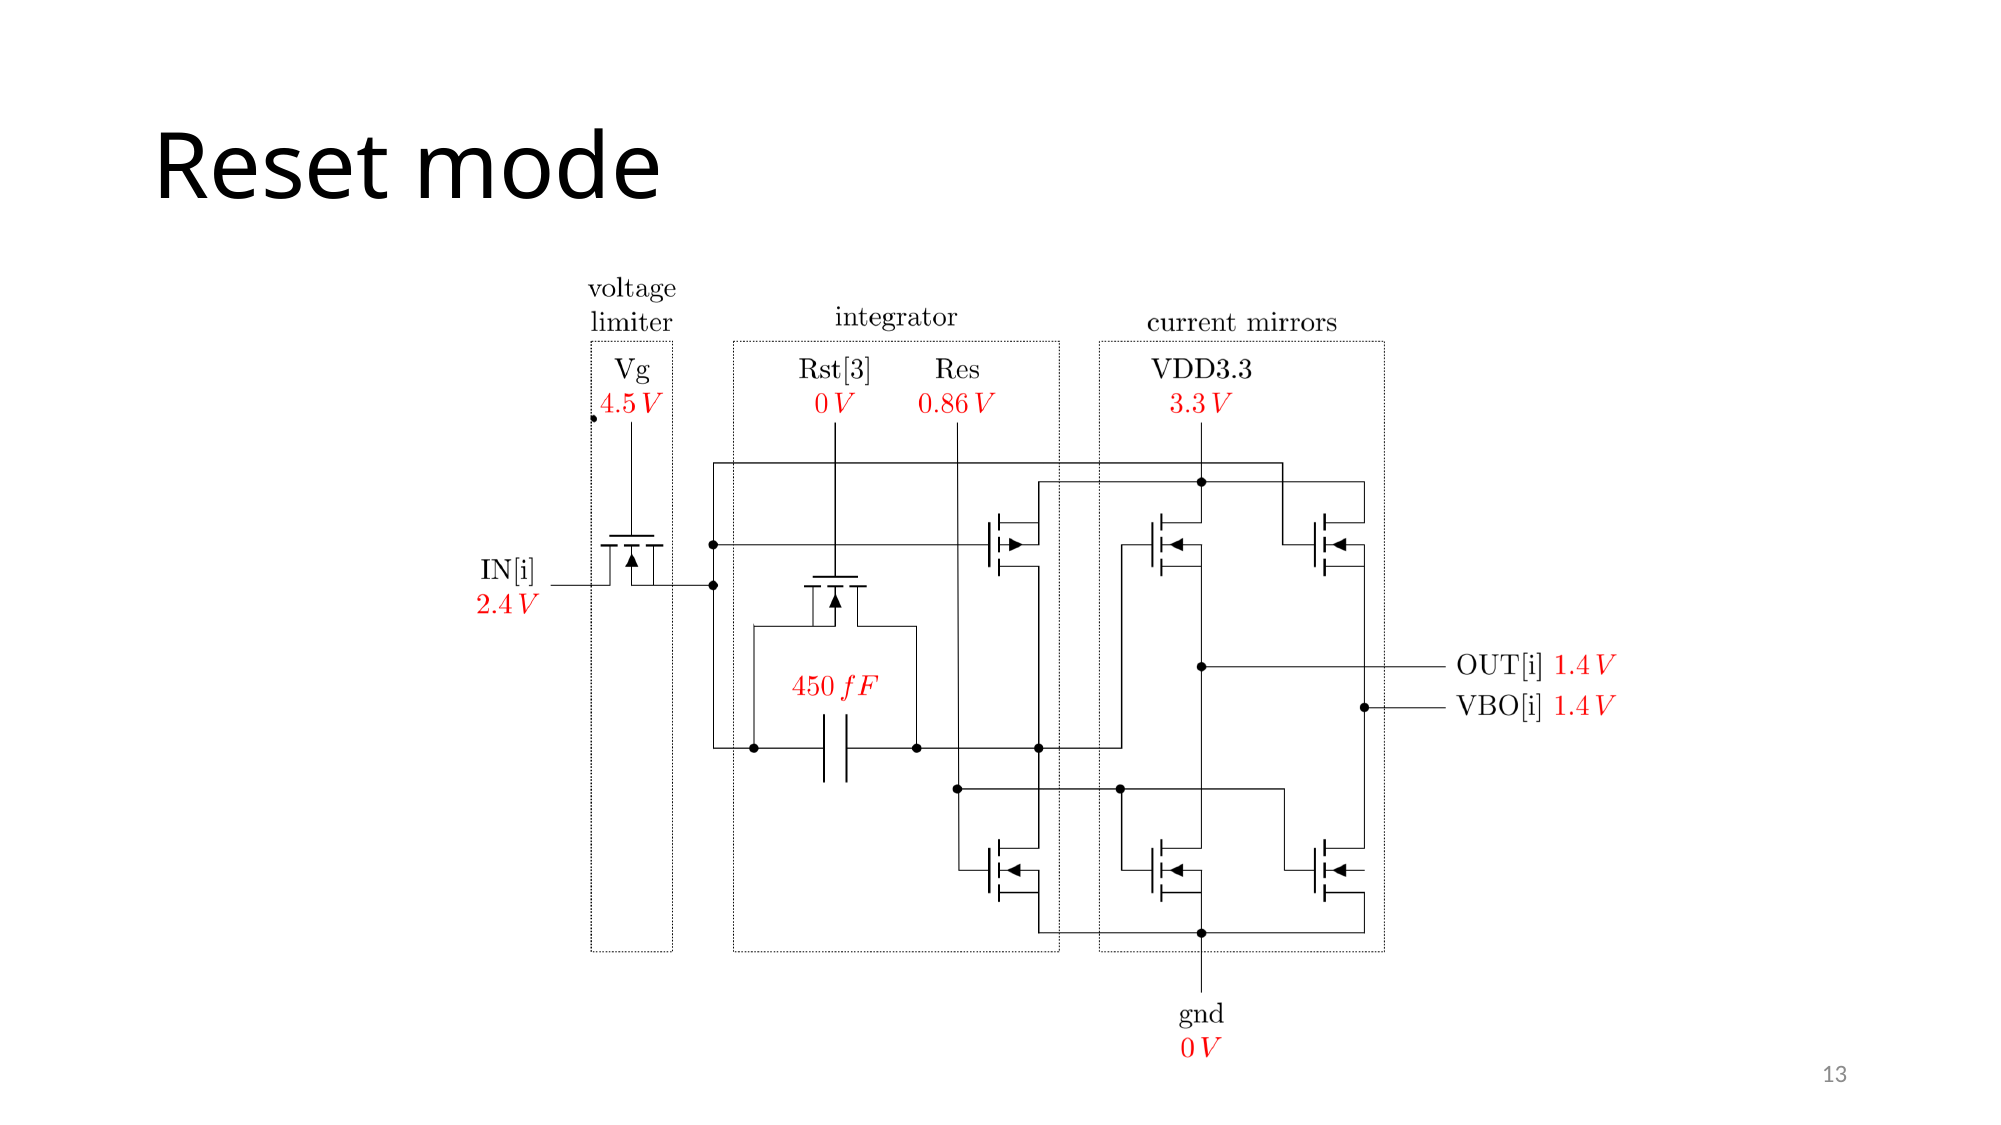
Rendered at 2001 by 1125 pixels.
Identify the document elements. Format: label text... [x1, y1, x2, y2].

slide_number 13 [1412, 1042, 1863, 1103]
title Reset mode [137, 59, 1863, 278]
picture [438, 256, 1638, 1073]
